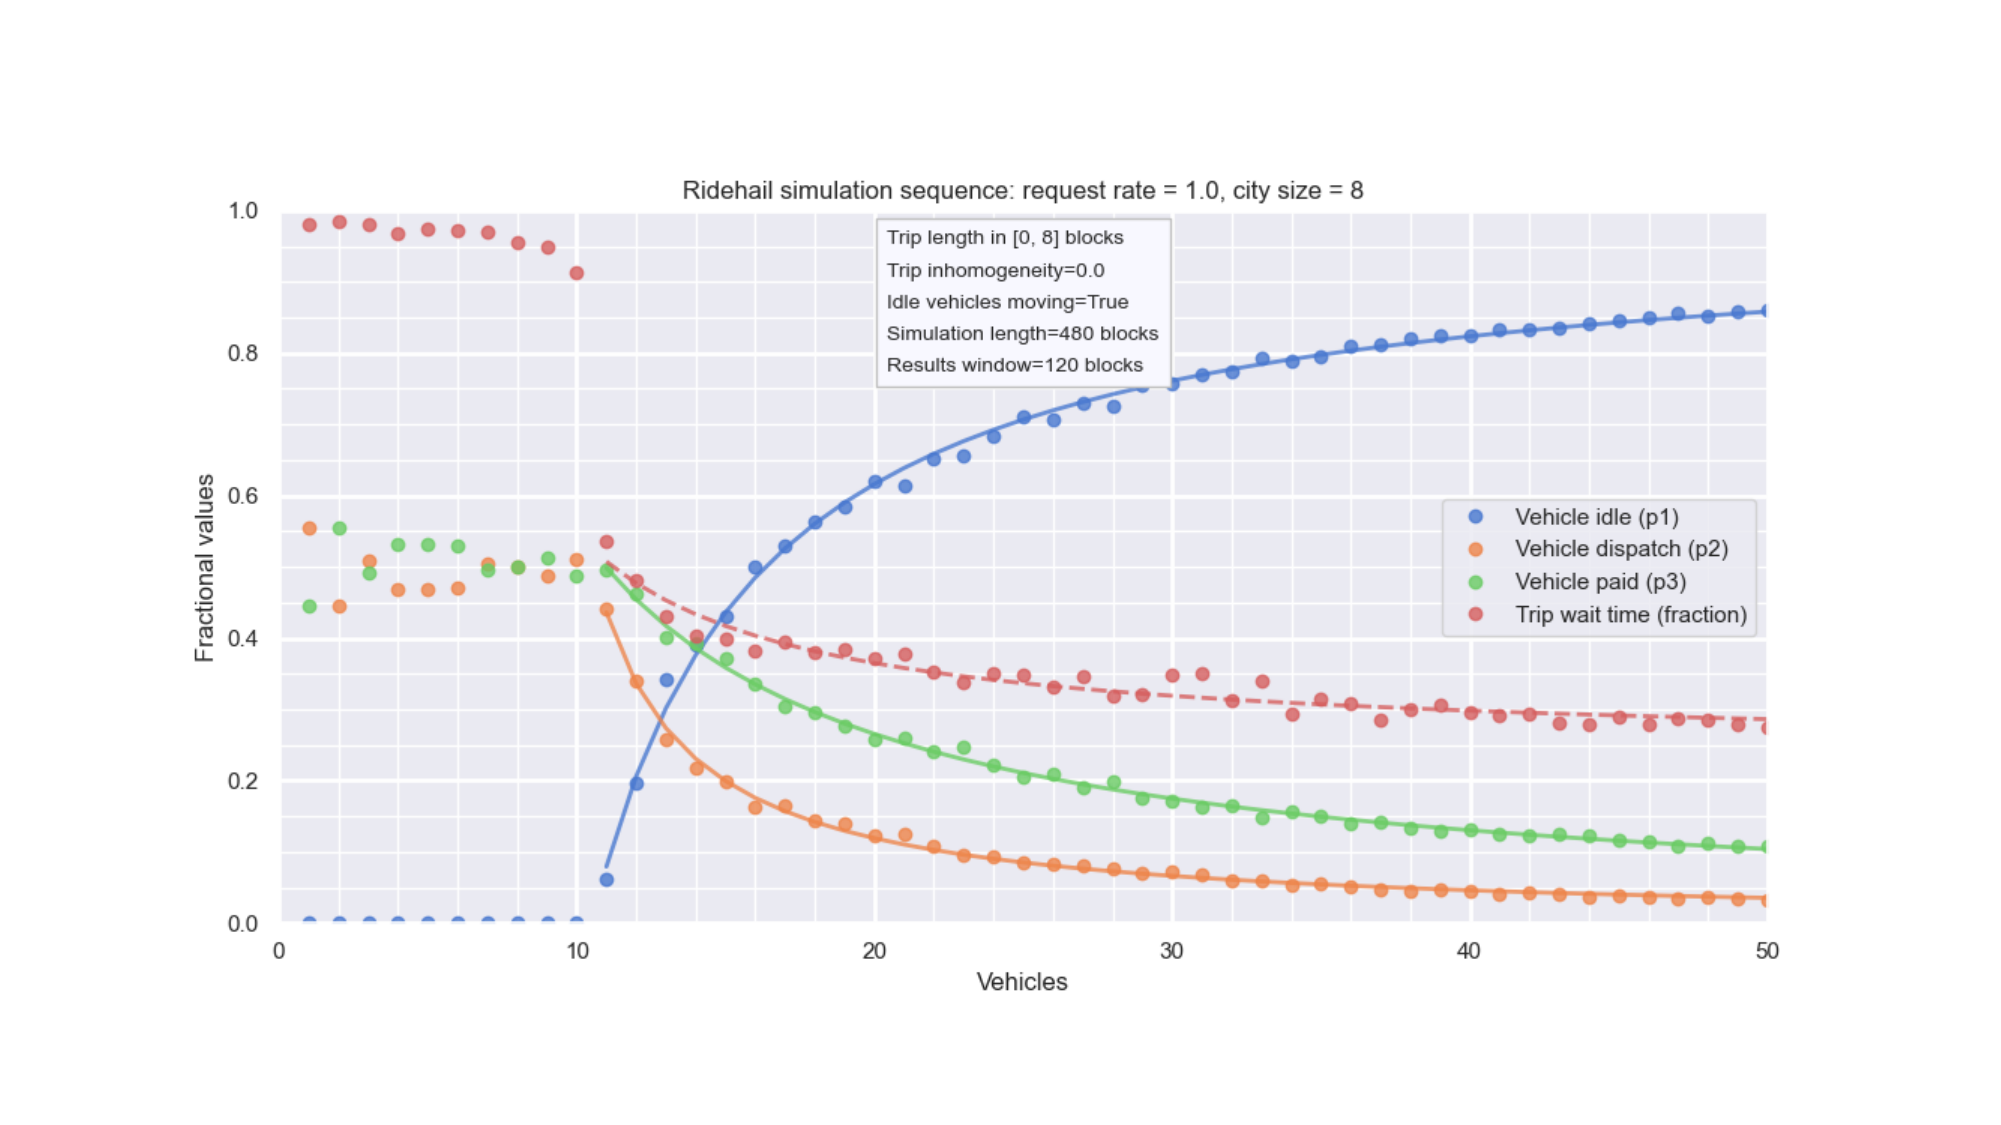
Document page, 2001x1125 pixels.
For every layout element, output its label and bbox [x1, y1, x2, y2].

picture [39, 100, 1960, 1025]
